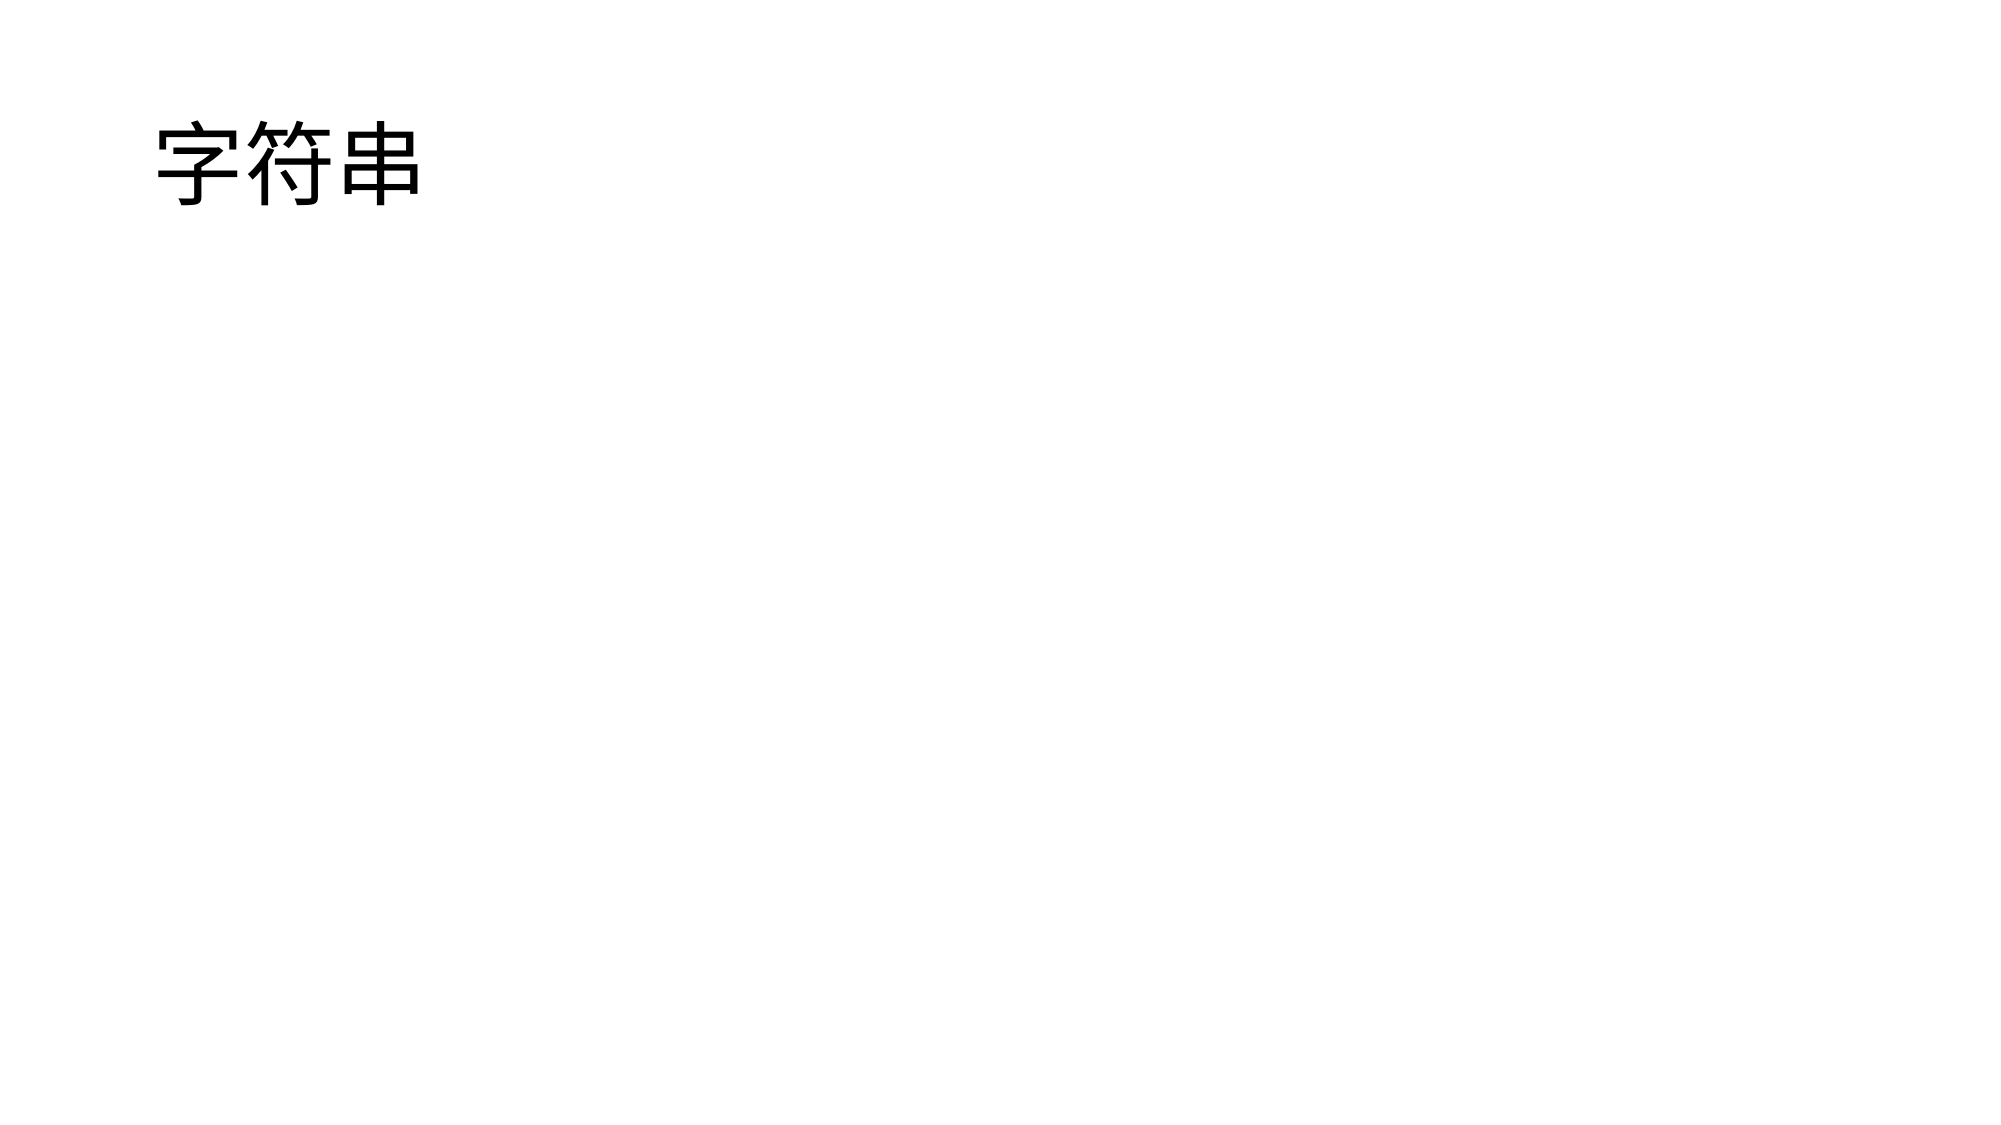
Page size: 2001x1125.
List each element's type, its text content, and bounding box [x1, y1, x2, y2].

title 字符串 [137, 59, 1863, 278]
